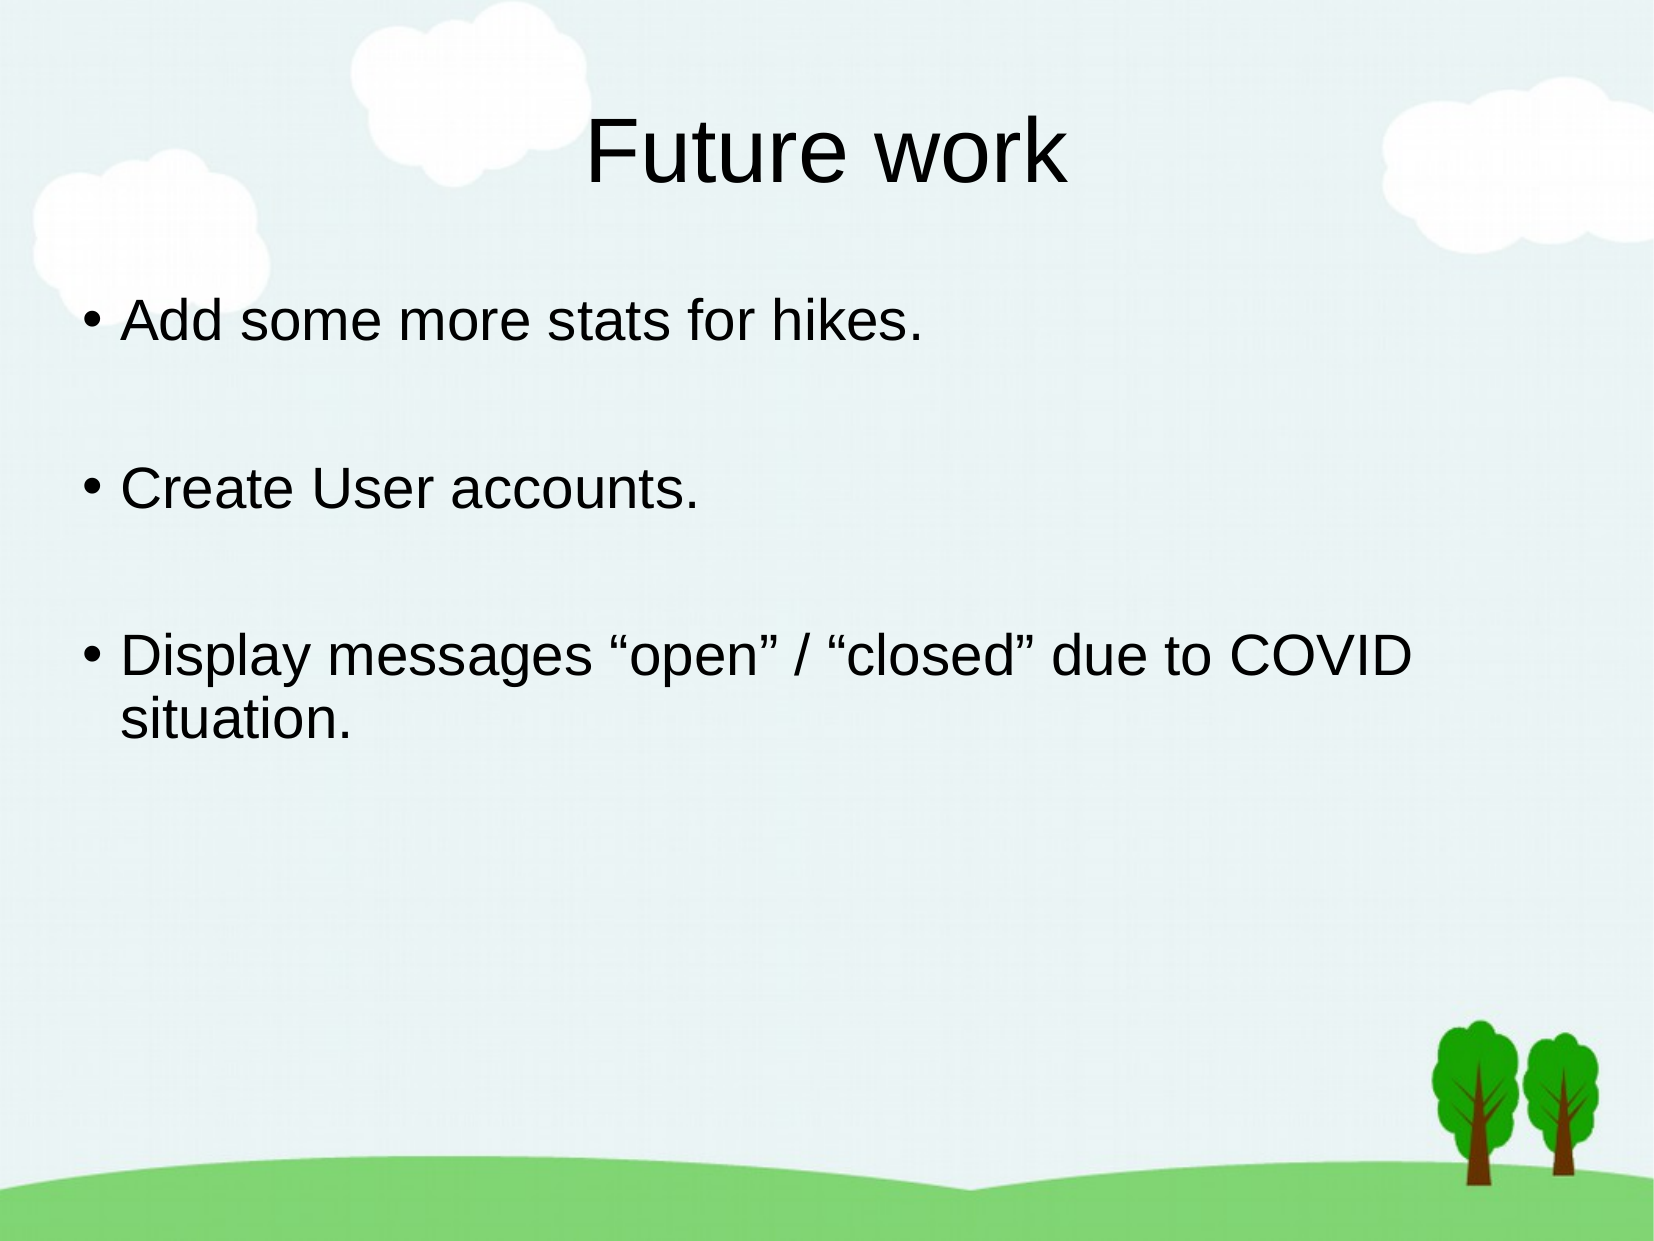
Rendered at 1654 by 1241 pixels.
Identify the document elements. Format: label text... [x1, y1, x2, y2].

list Add some more stats for hikes. Create User accounts. Display messages “open” / “closed” due to COVID situation. [82, 290, 1571, 1087]
picture [0, 0, 1654, 1241]
title Future work [82, 49, 1571, 257]
